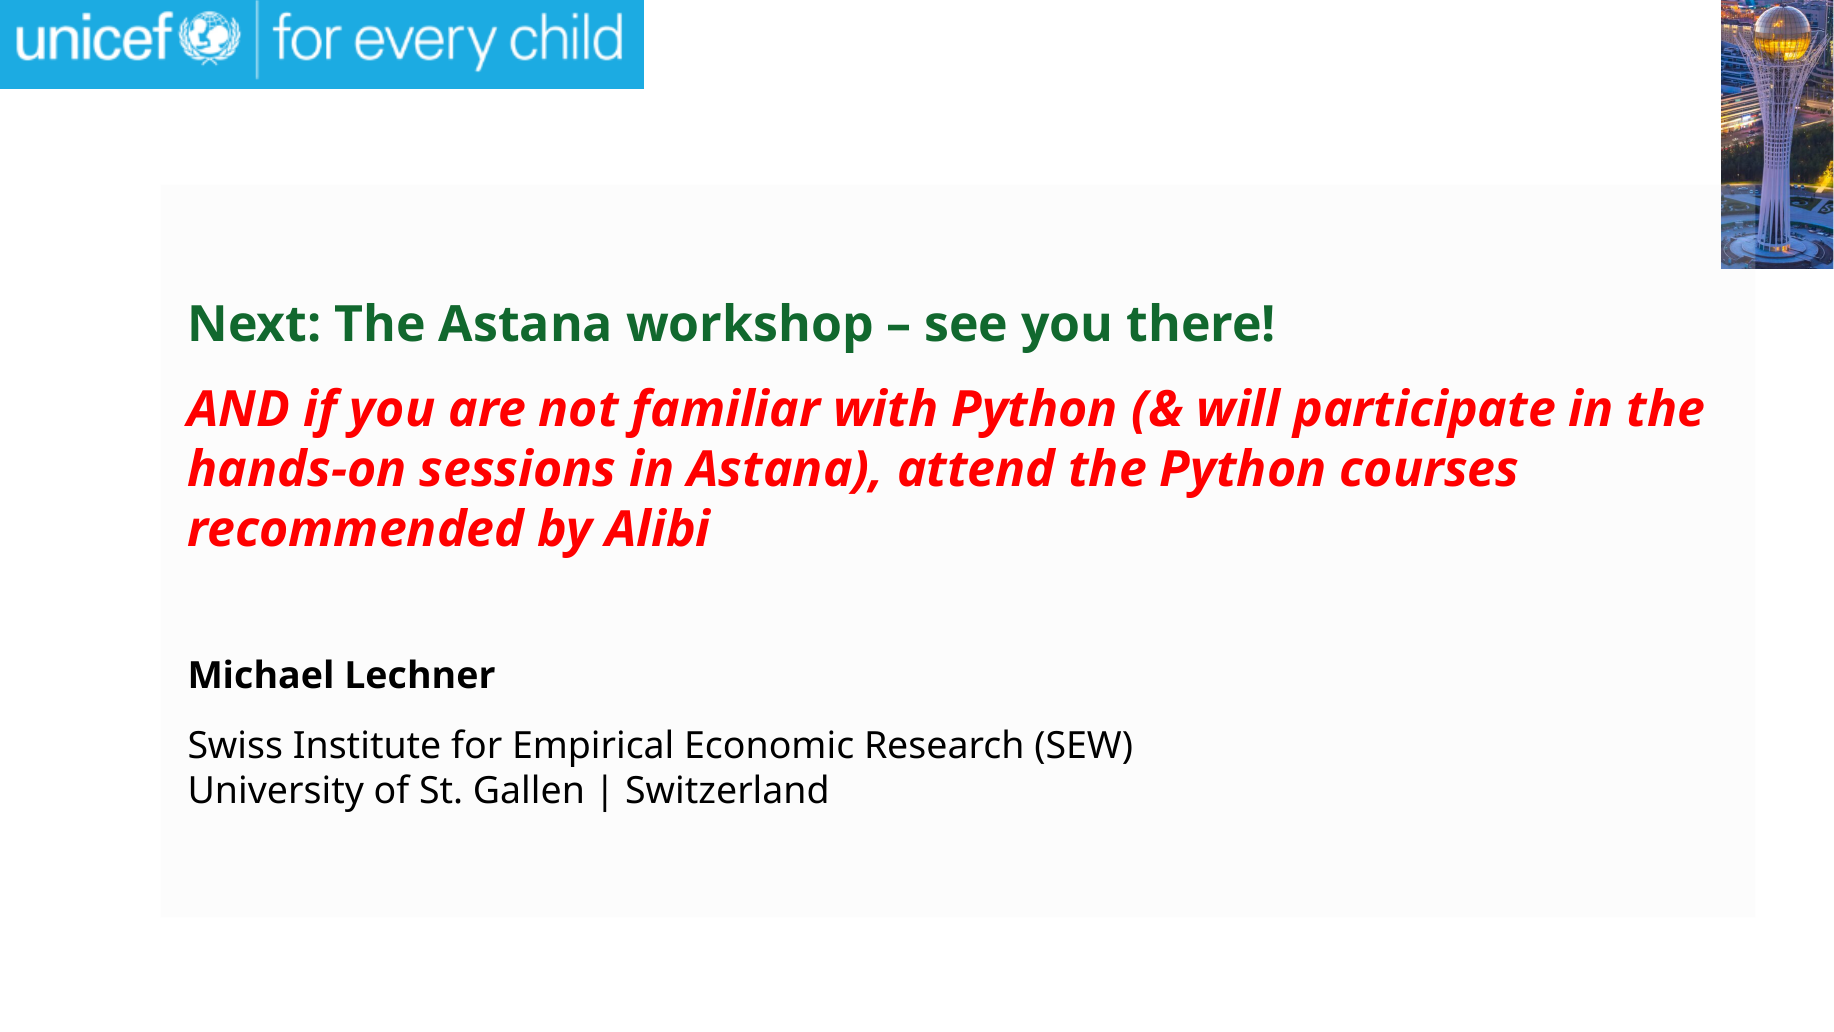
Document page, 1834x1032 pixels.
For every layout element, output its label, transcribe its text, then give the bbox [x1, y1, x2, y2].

picture [1721, 0, 1834, 269]
text_box Next: The Astana workshop – see you there! AND if you are not familiar with Python (& will participate in the hands-on sessions in Astana), attend the Python courses recommended by Alibi Michael Lechner Swiss Institute for Empirical Economic Research (SEW) University of St. Gallen | Switzerland [160, 184, 1756, 918]
picture [0, 0, 644, 89]
